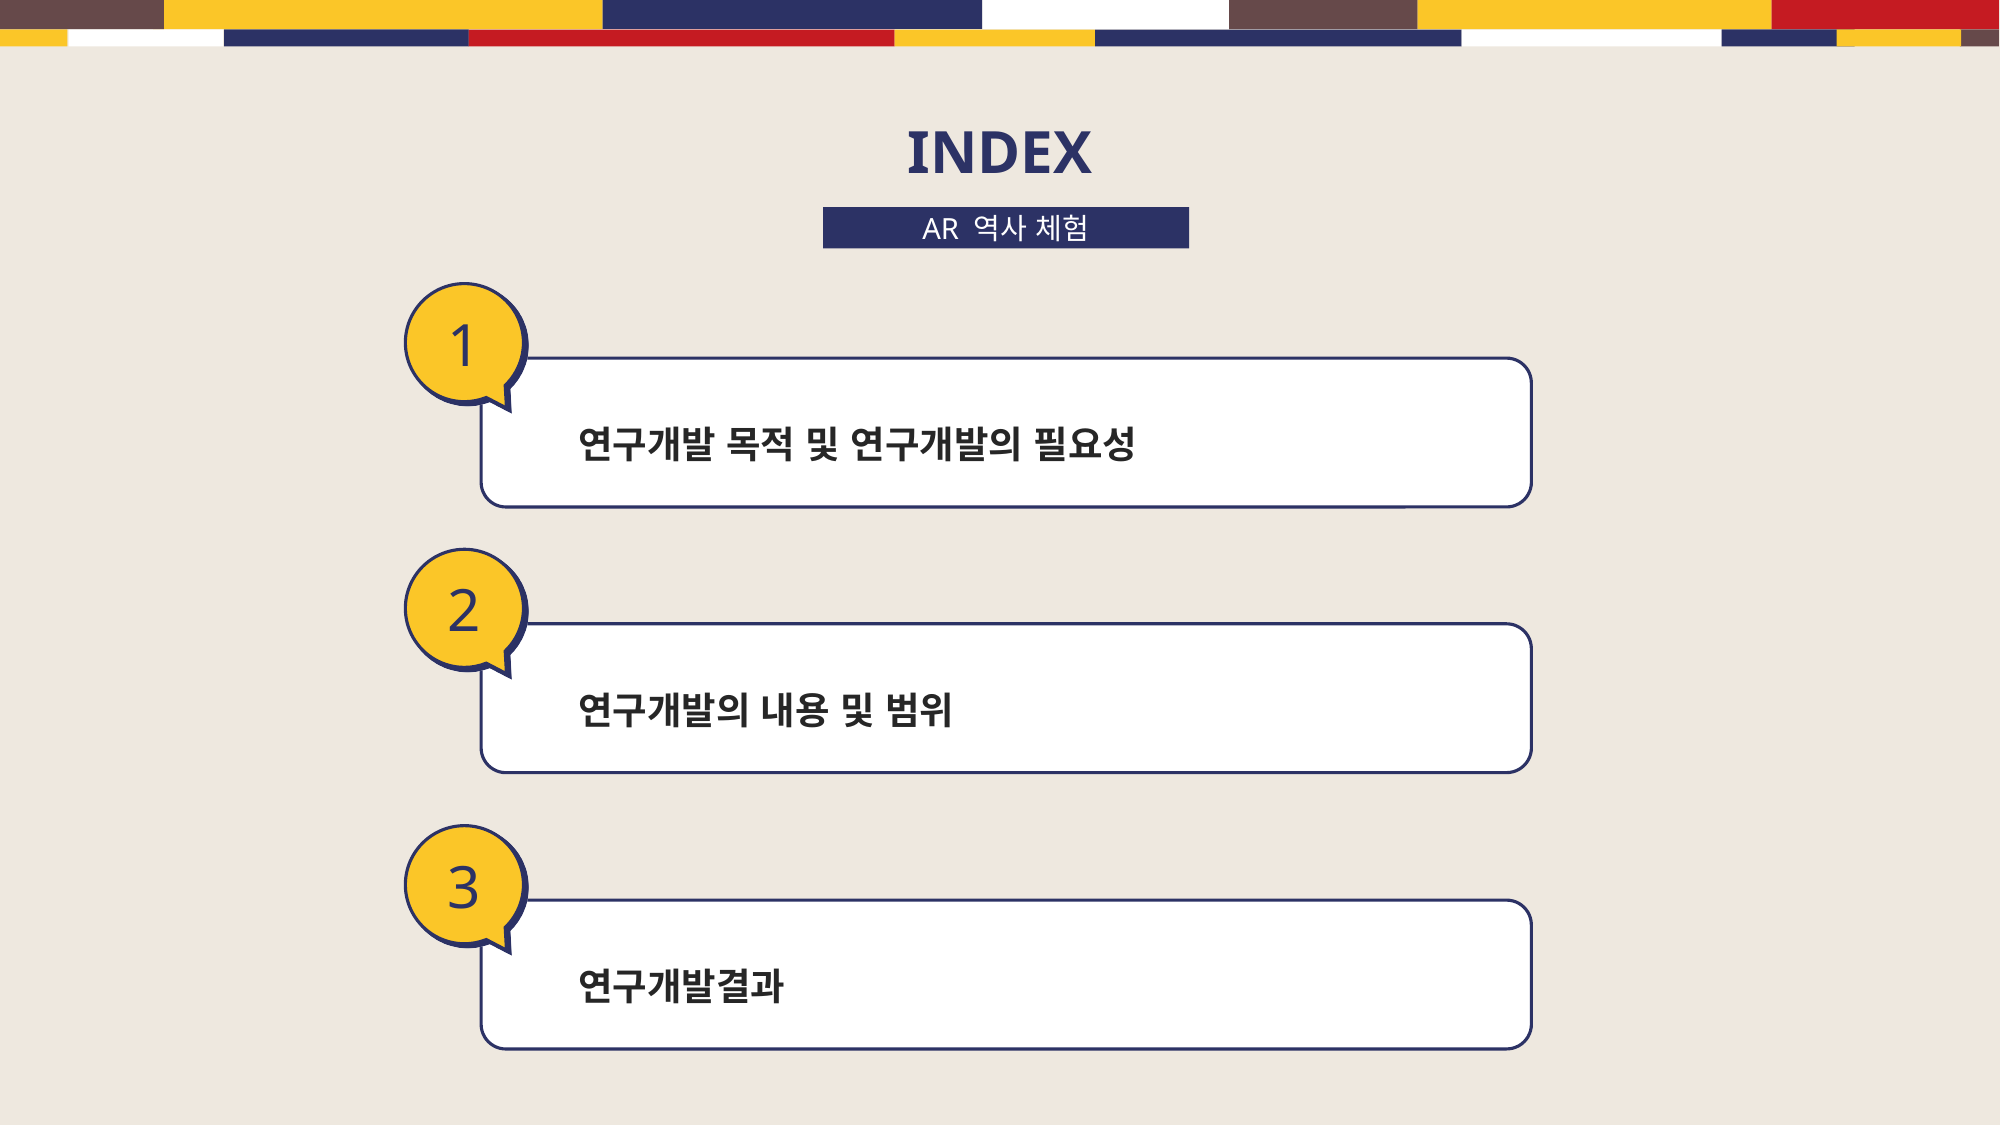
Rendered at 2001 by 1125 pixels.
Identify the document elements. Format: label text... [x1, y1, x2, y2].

text_box 3 [404, 824, 525, 952]
text_box 연구개발 목적 및 연구개발의 필요성 [480, 357, 1533, 509]
text_box 1 [404, 282, 525, 410]
text_box 2 [404, 548, 525, 676]
text_box AR 역사 체험 [822, 206, 1190, 249]
text_box INDEX [551, 72, 1449, 193]
text_box 연구개발의 내용 및 범위 [480, 622, 1533, 774]
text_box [0, 0, 1999, 47]
text_box 연구개발결과 [480, 899, 1533, 1051]
